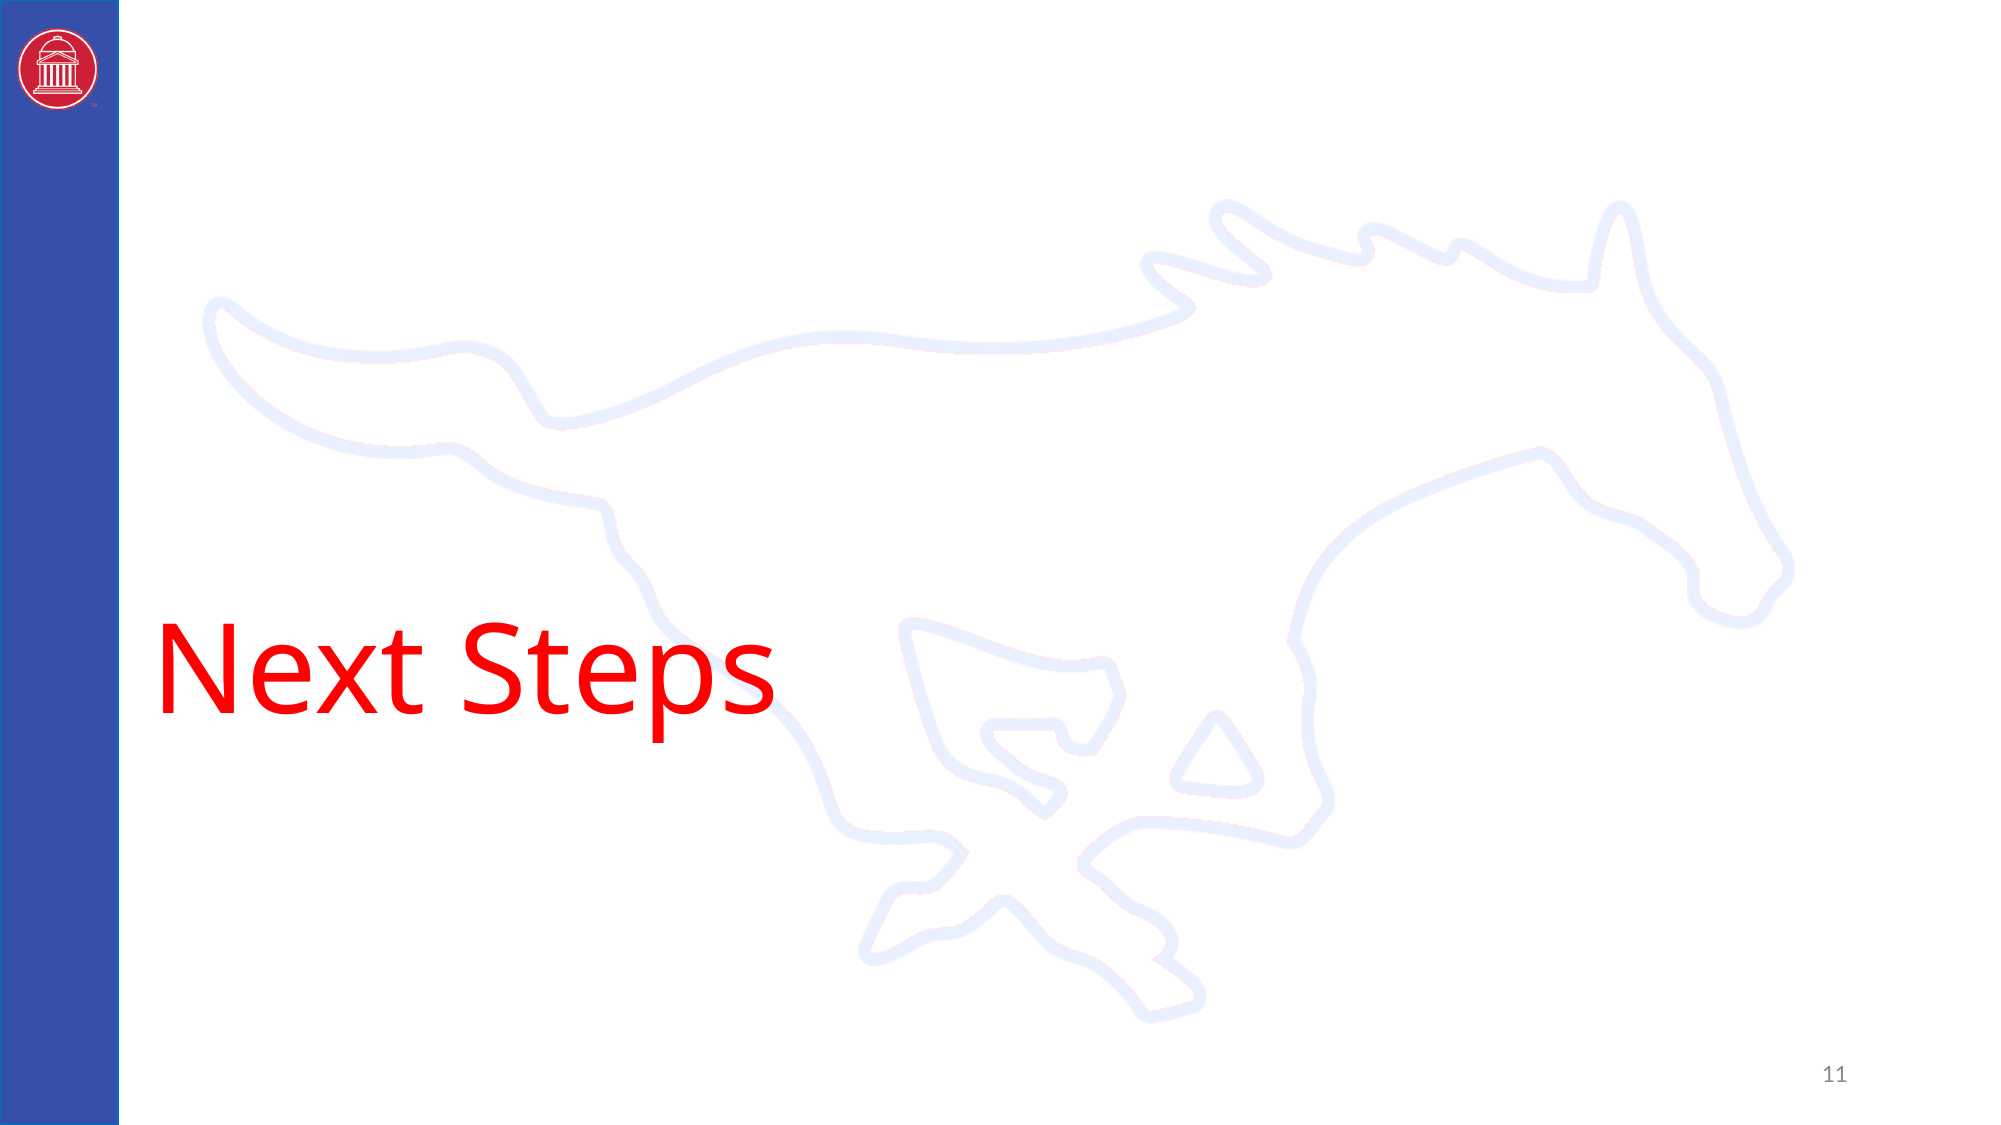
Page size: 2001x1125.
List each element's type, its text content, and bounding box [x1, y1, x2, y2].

title Next Steps [136, 280, 1862, 749]
slide_number 11 [1412, 1042, 1863, 1103]
picture [17, 28, 98, 110]
